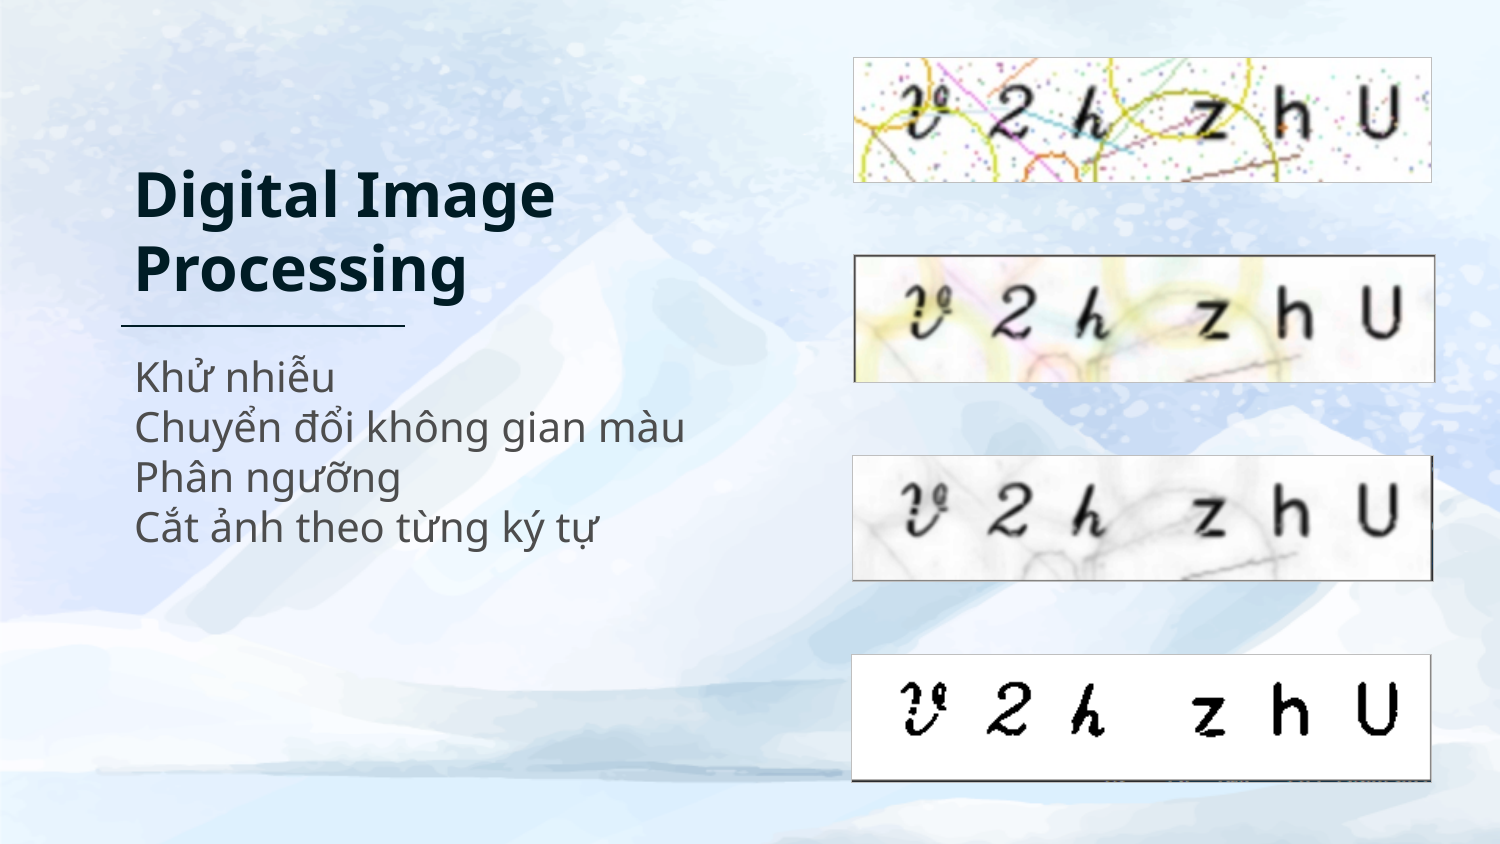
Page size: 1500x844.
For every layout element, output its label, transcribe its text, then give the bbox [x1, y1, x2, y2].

list Khử nhiễu Chuyển đổi không gian màu Phân ngưỡng Cắt ảnh theo từng ký tự [119, 336, 852, 691]
picture [852, 454, 1434, 583]
picture [852, 254, 1437, 384]
table_cell [0, 0, 1500, 844]
title Digital Image Processing [118, 139, 649, 317]
picture [851, 653, 1432, 783]
picture [852, 57, 1432, 183]
